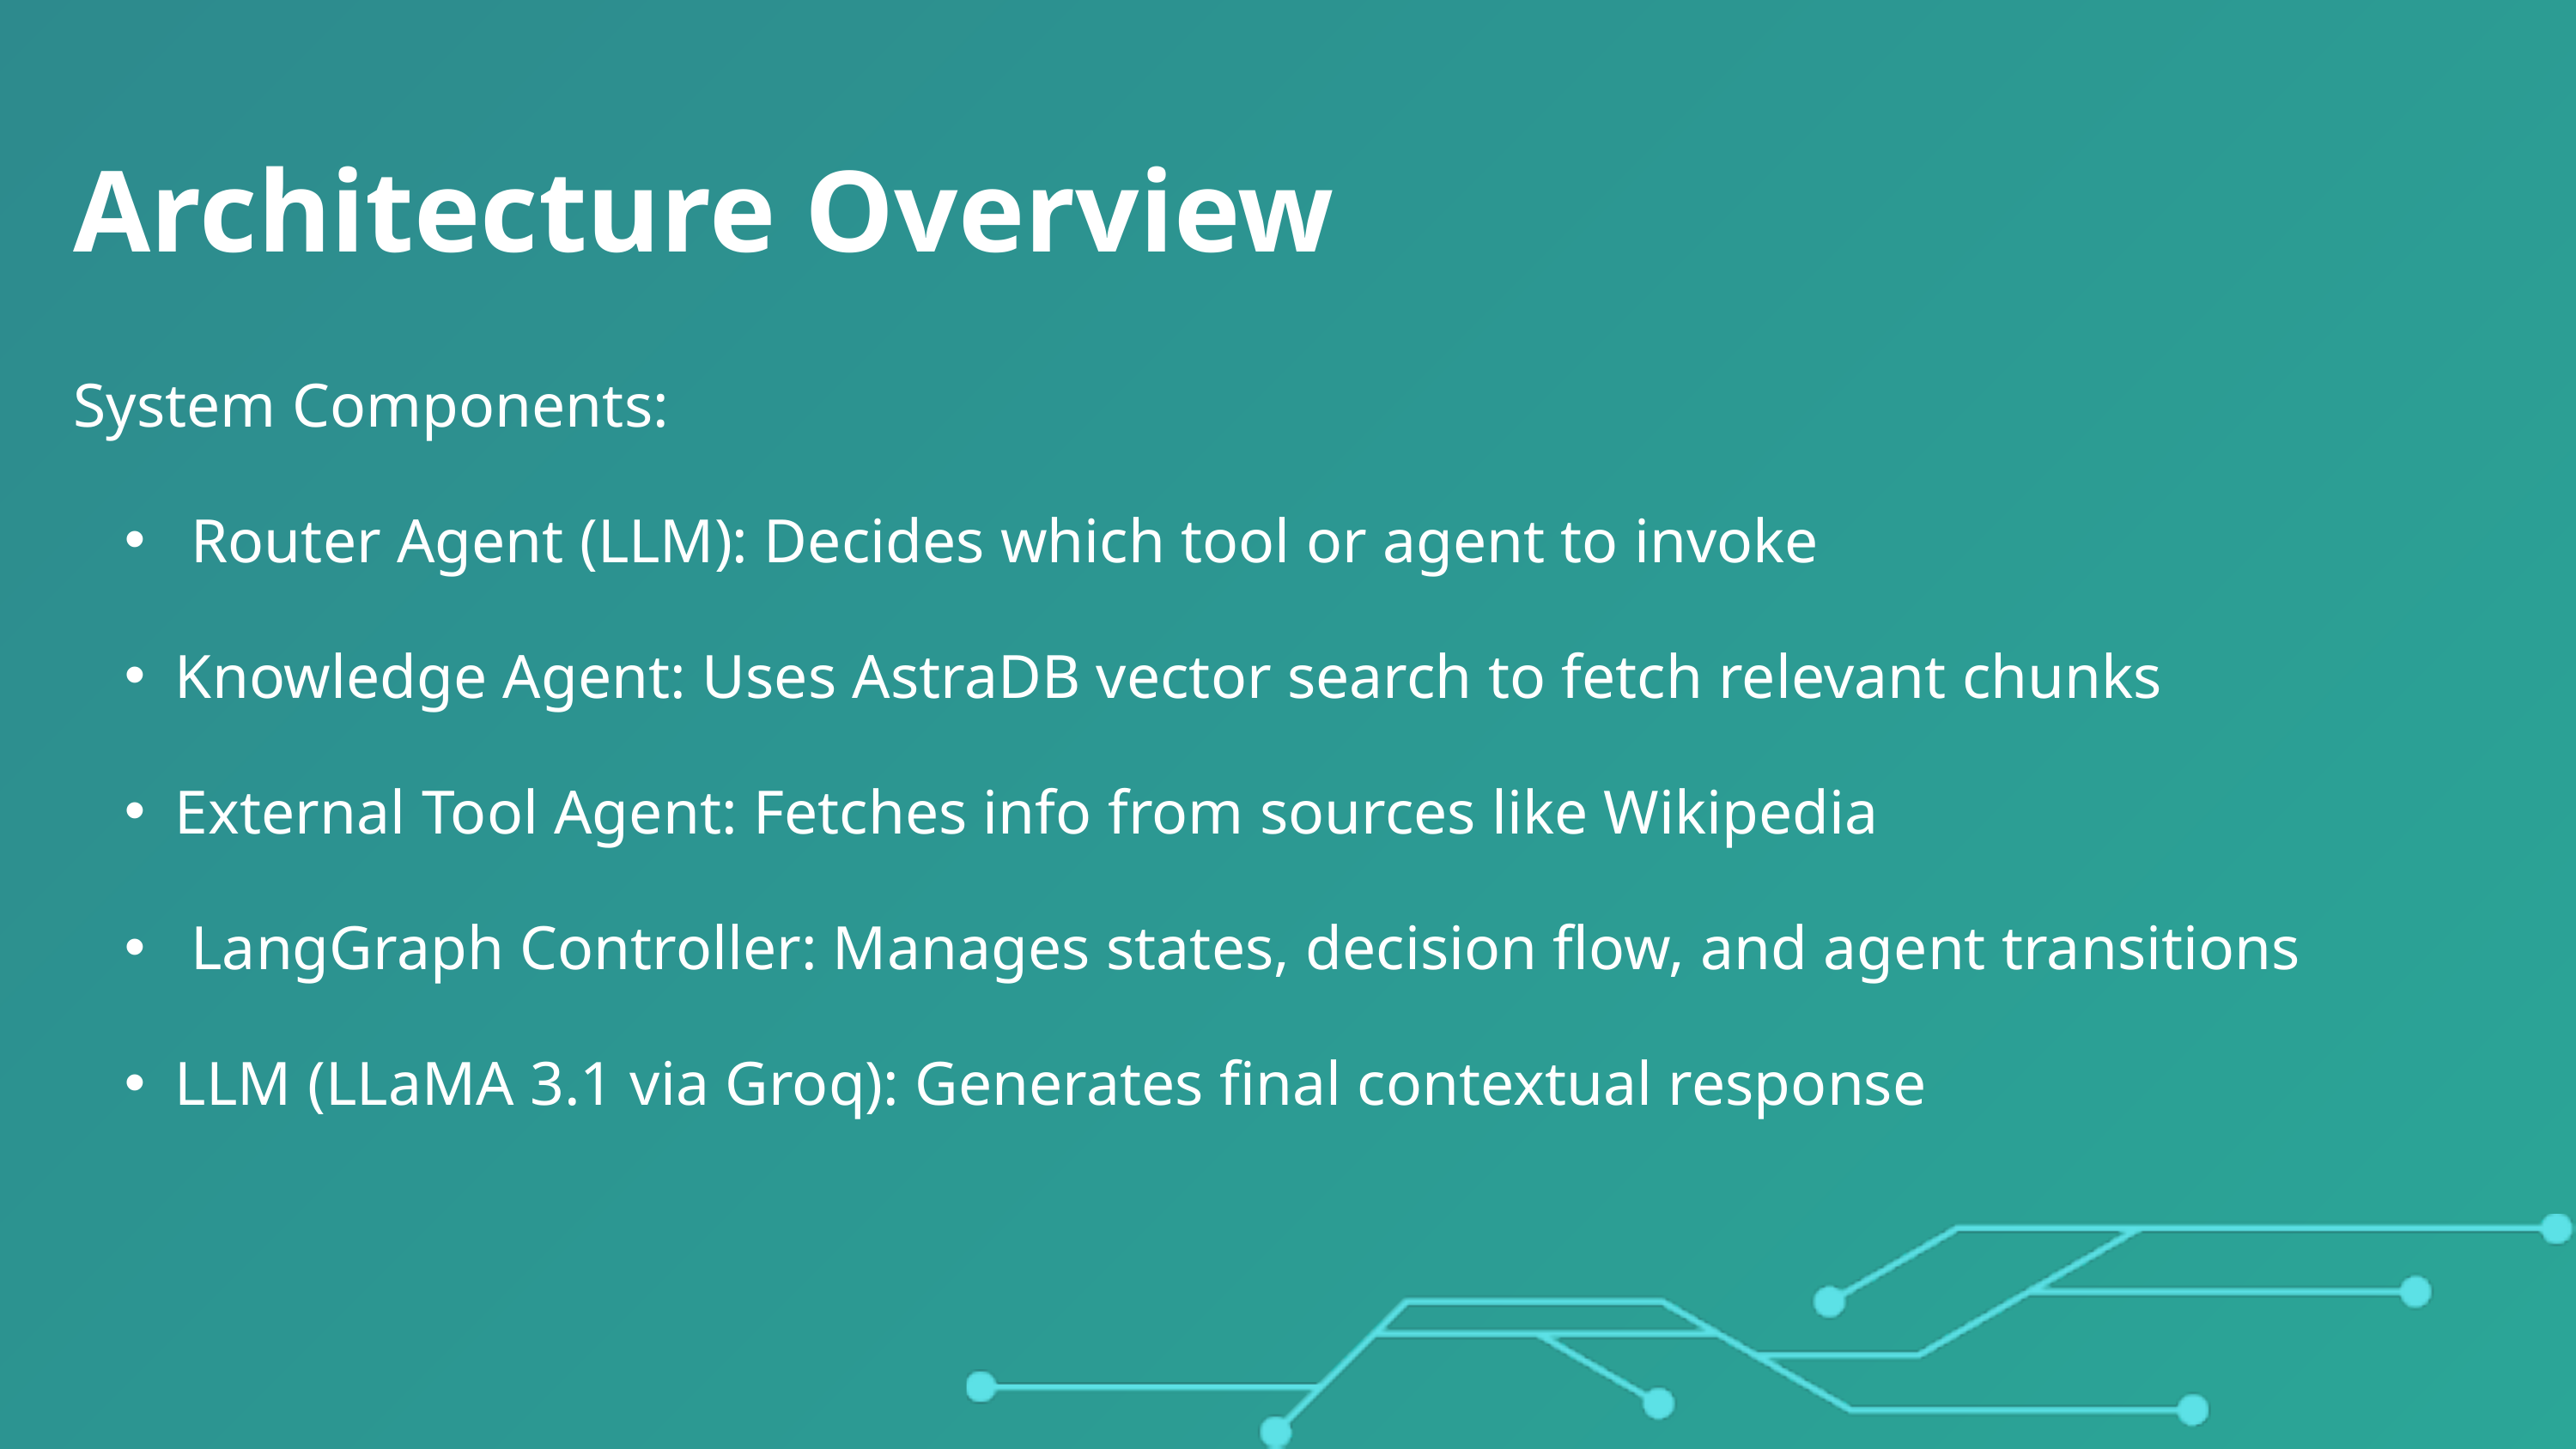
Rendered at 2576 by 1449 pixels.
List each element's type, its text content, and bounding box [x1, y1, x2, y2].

text_box Architecture Overview [73, 134, 1472, 275]
text_box System Components: Router Agent (LLM): Decides which tool or agent to invoke Knowledge Agent: Uses AstraDB vector search to fetch relevant chunks External Tool Agent: Fetches info from sources like Wikipedia LangGraph Controller: Manages states, decision flow, and agent transitions LLM (LLaMA 3.1 via Groq): Generates final contextual response [73, 302, 2439, 1118]
text_box [966, 1214, 2576, 1449]
